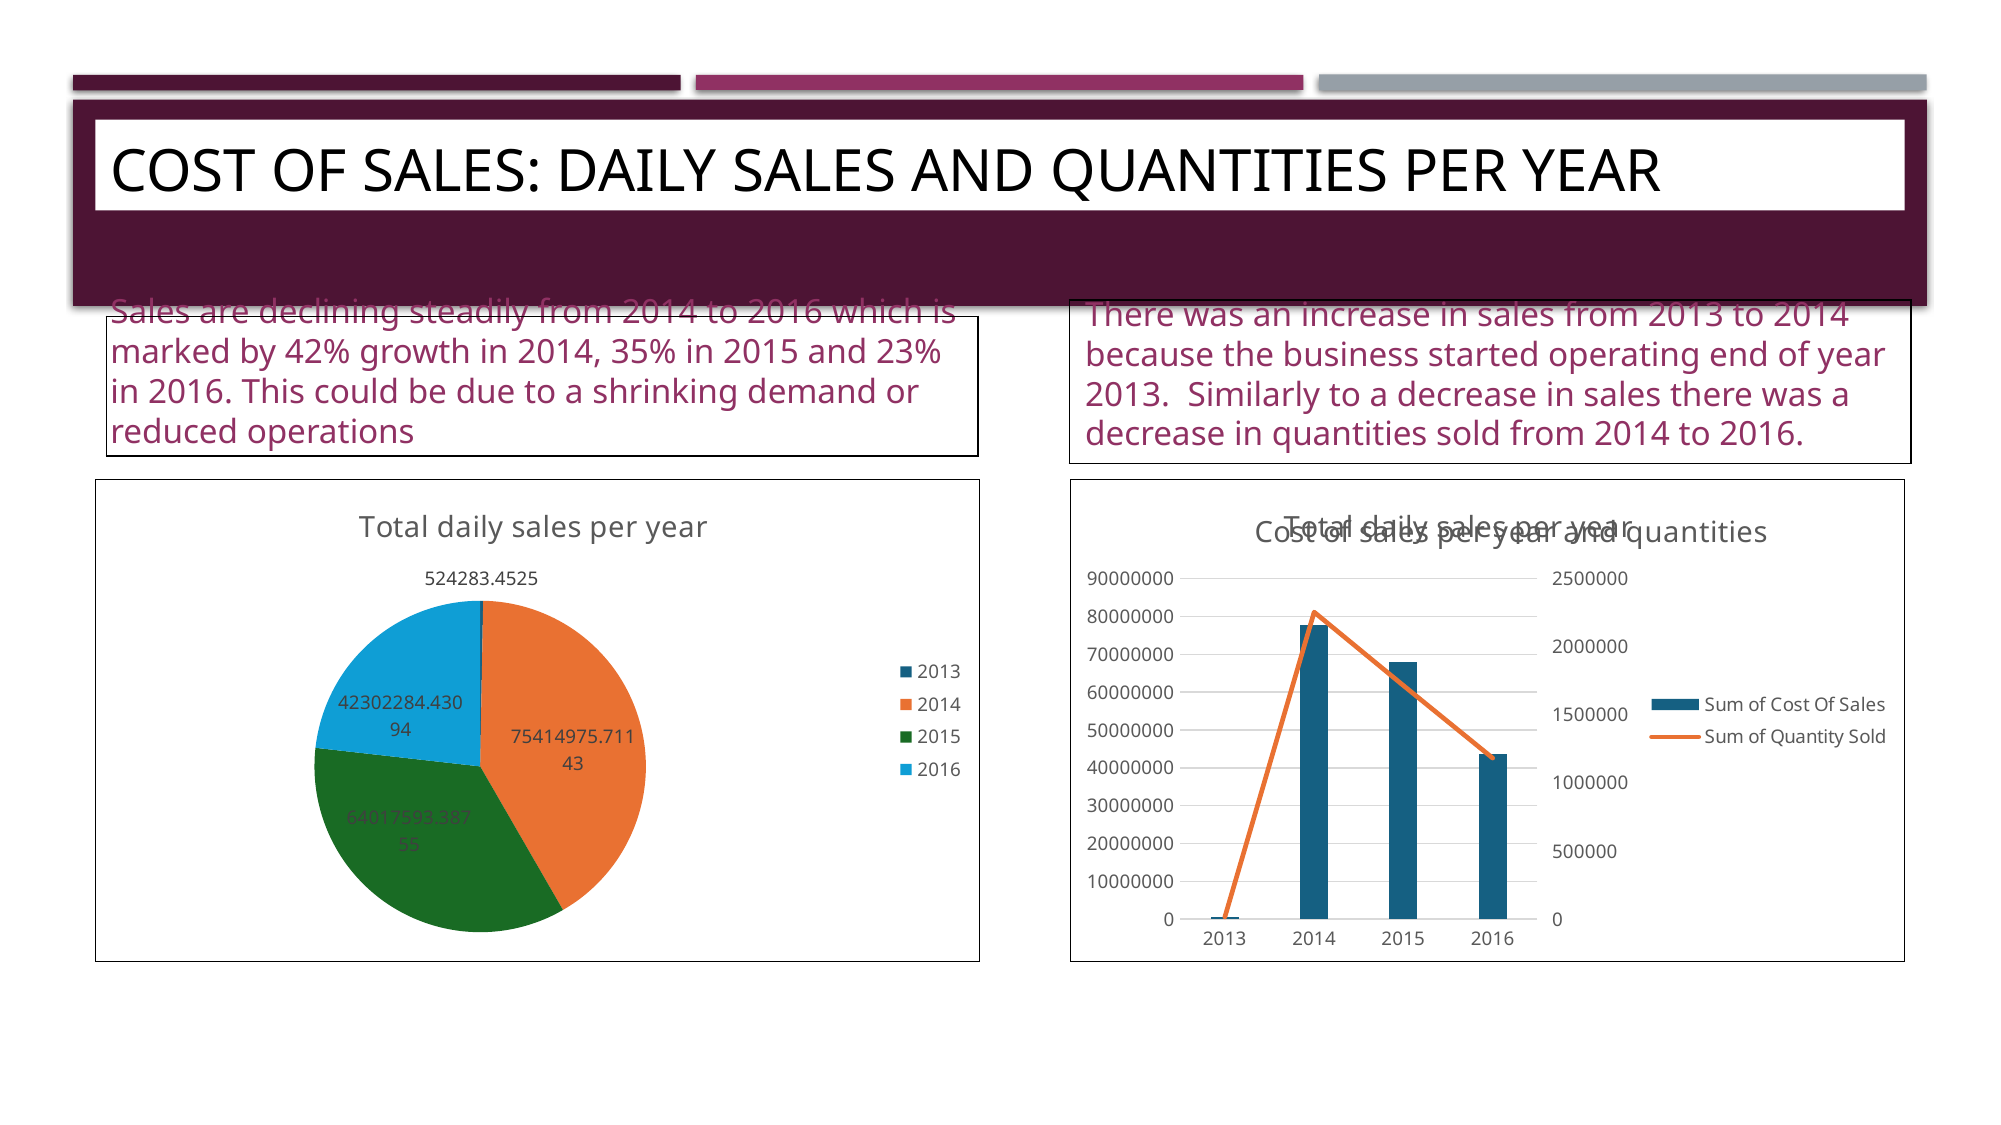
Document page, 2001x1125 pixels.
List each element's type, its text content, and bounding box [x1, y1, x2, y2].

chart [1019, 479, 1906, 962]
table_header [1070, 301, 1910, 463]
chart [94, 479, 981, 962]
table_header [107, 317, 977, 455]
list Sales are declining steadily from 2014 to 2016 which is marked by 42% growth in 2014, 35% in 2015 and 23% in 2016. This could be due to a shrinking demand or reduced operations [95, 315, 980, 458]
title COST OF SALES: DAILY SALES AND QUANTITIES PER YEAR [95, 119, 1905, 211]
